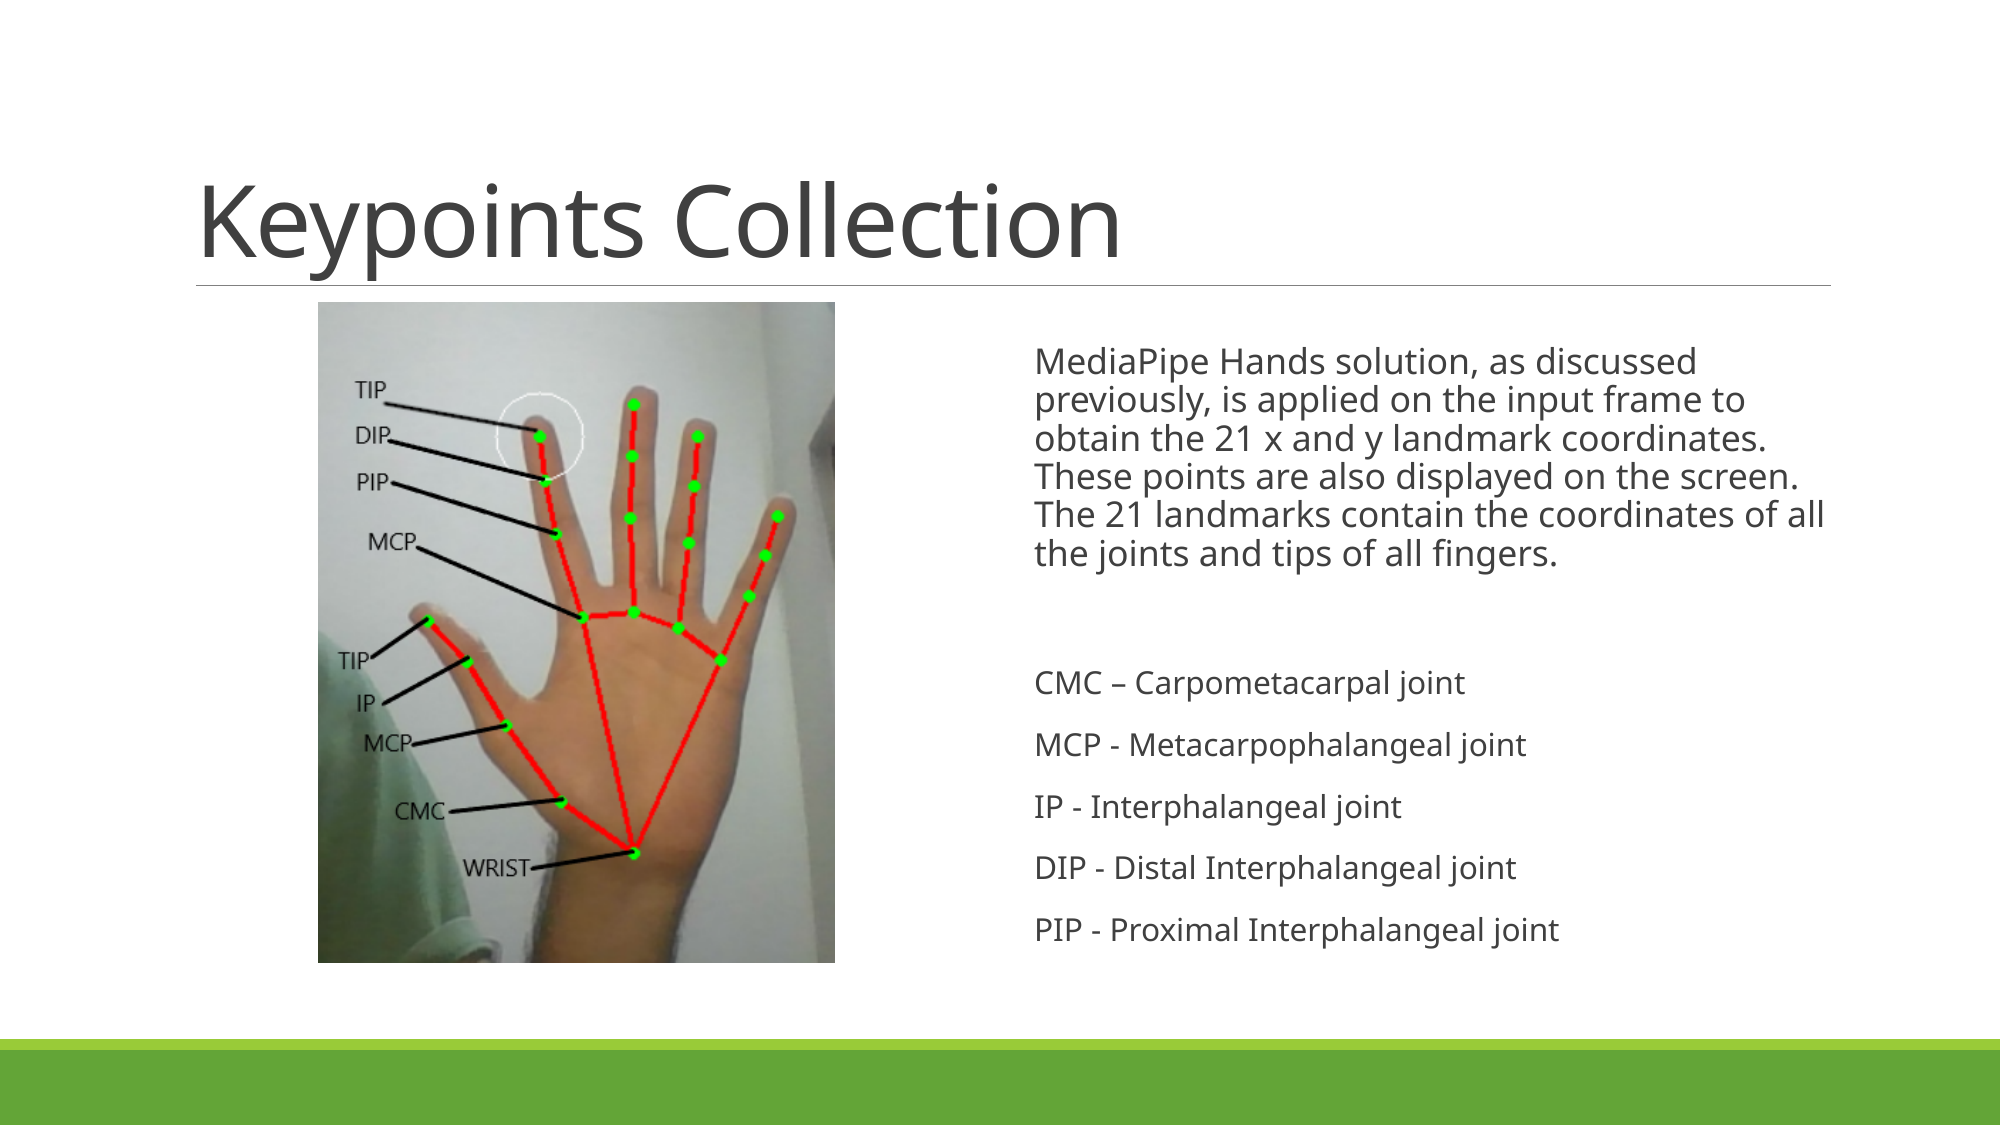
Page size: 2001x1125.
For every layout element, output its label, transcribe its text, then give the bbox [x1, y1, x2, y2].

list MediaPipe Hands solution, as discussed previously, is applied on the input frame to obtain the 21 x and y landmark coordinates. These points are also displayed on the screen. The 21 landmarks contain the coordinates of all the joints and tips of all fingers. CMC – Carpometacarpal joint MCP - Metacarpophalangeal joint IP - Interphalangeal joint DIP - Distal Interphalangeal joint PIP - Proximal Interphalangeal joint [1020, 336, 1830, 963]
title Keypoints Collection [180, 47, 1830, 285]
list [318, 302, 835, 964]
